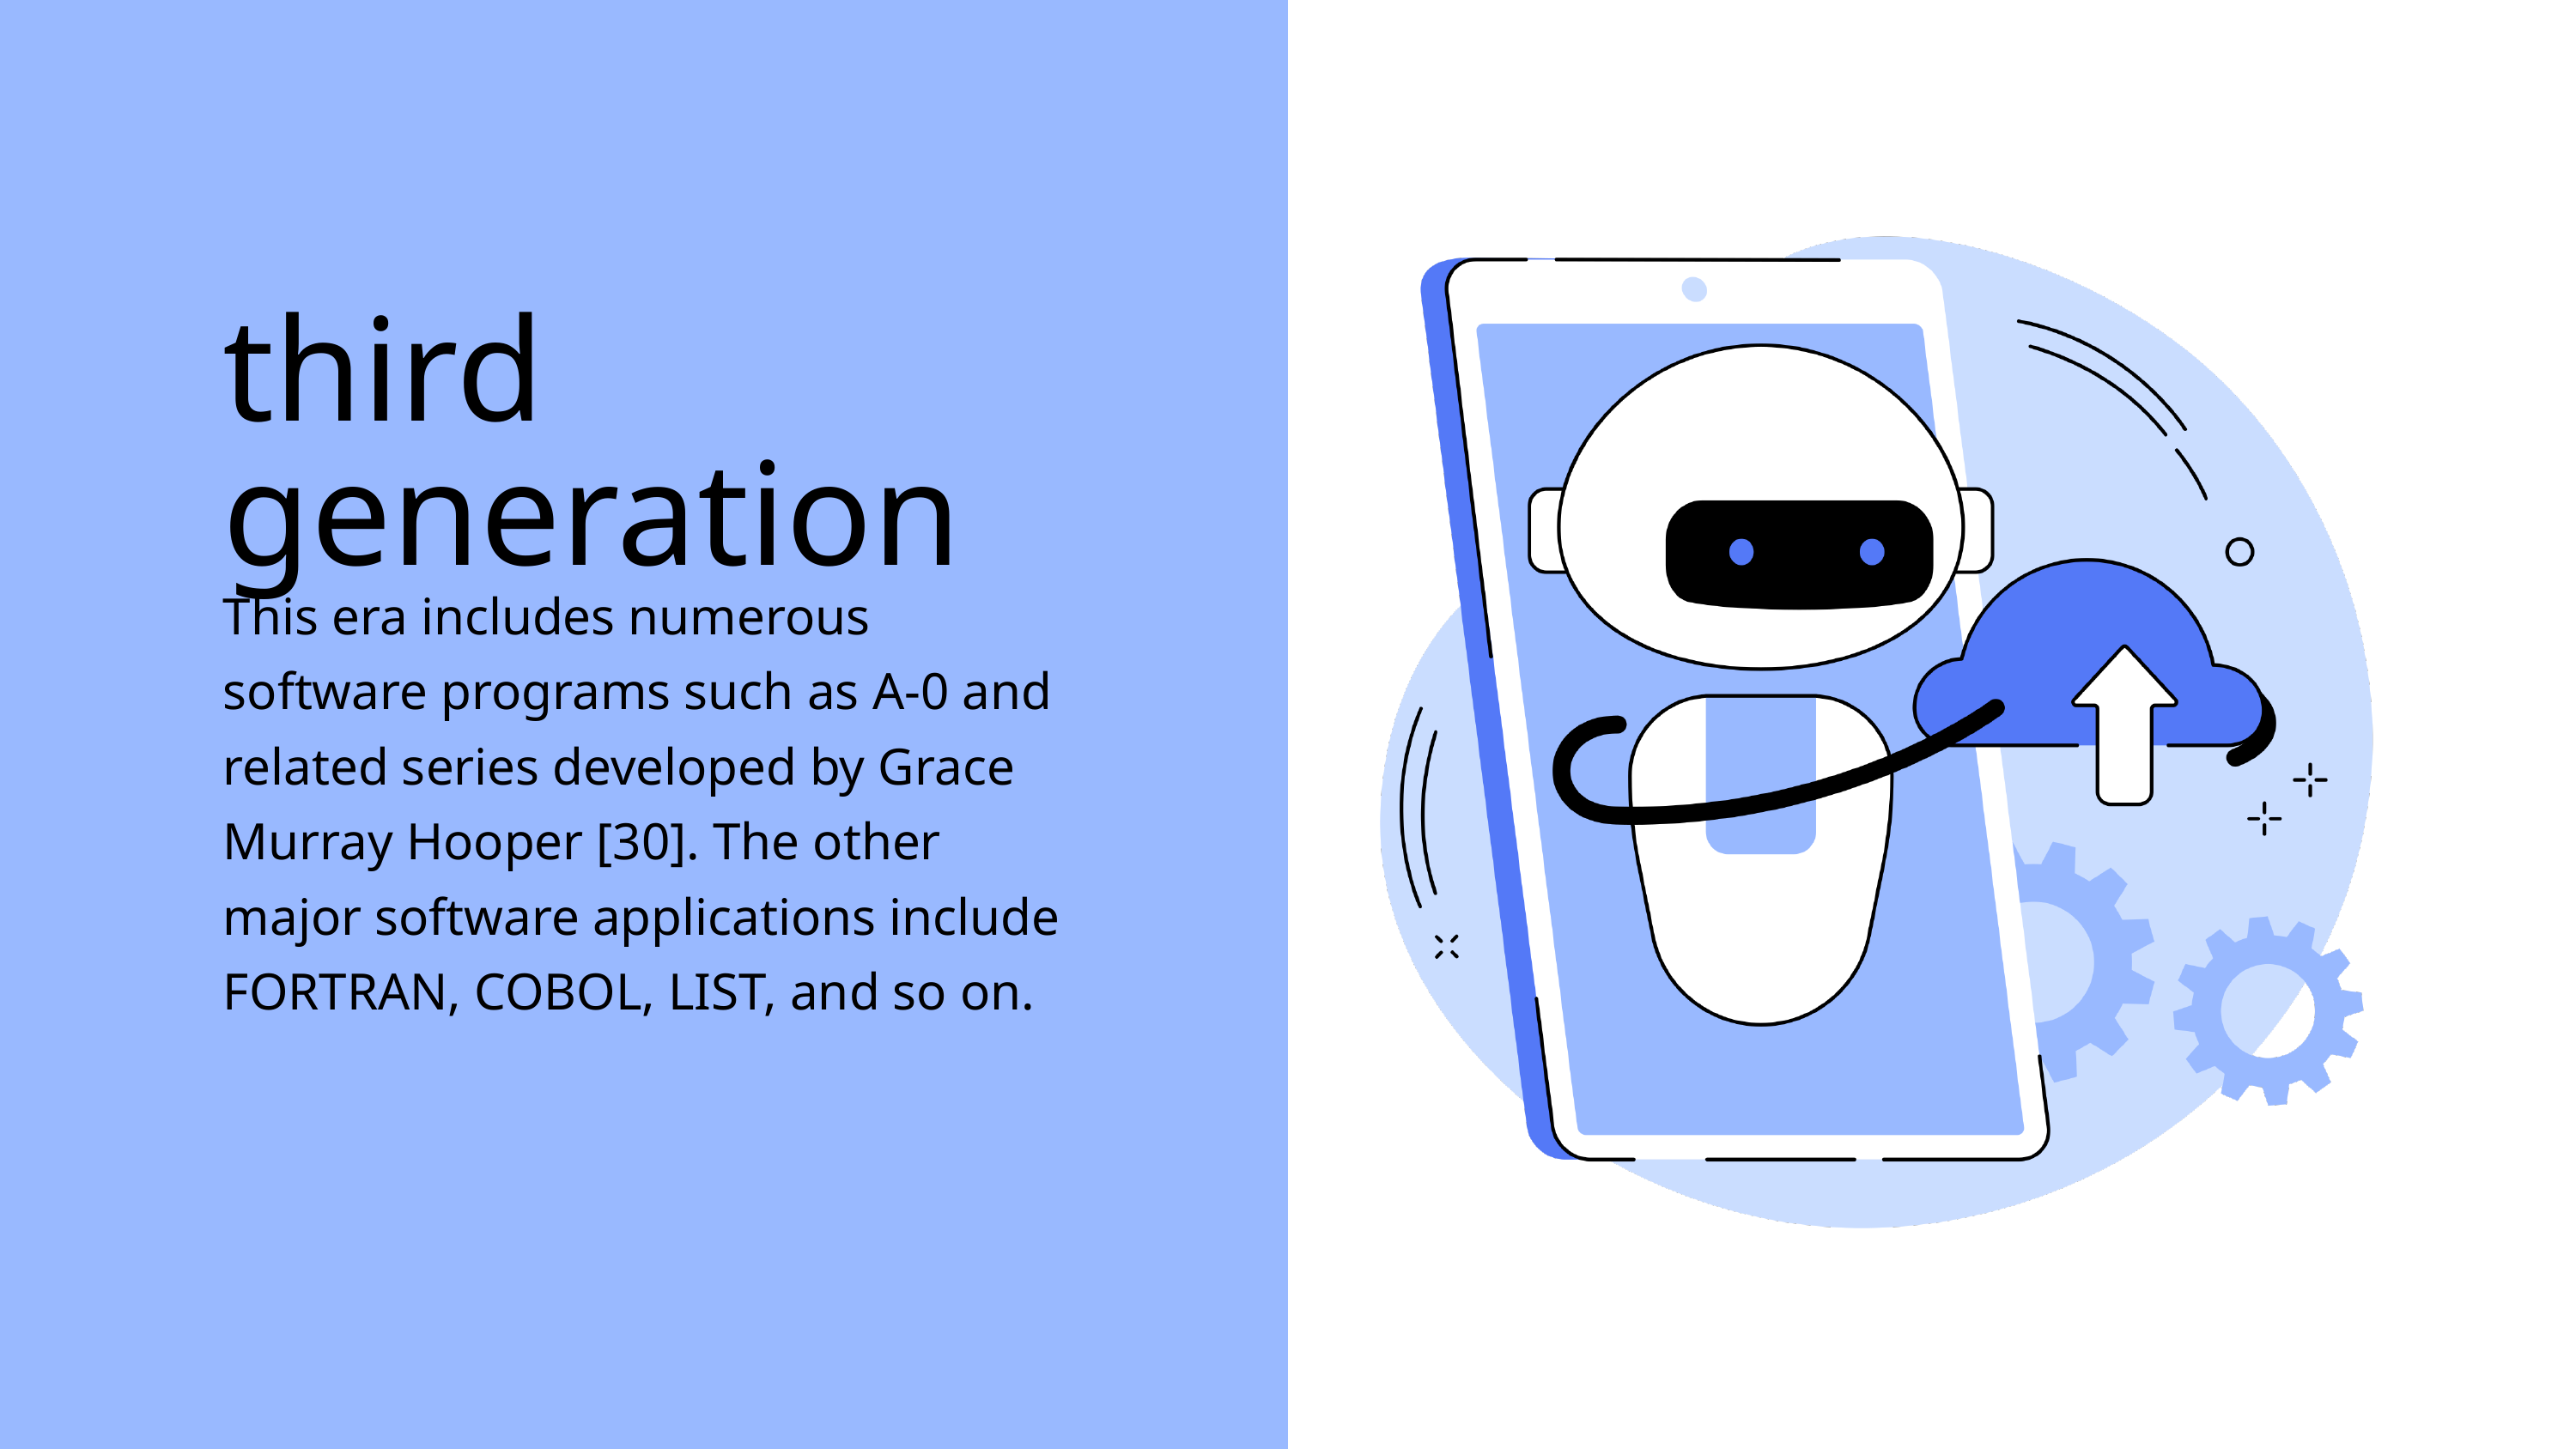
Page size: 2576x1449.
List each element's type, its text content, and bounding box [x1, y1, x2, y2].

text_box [1287, 0, 2576, 1449]
text_box This era includes numerous software programs such as A-0 and related series developed by Grace Murray Hooper [30]. The other major software applications include FORTRAN, COBOL, LIST, and so on. [222, 595, 1085, 1021]
text_box third generation [222, 305, 1085, 595]
